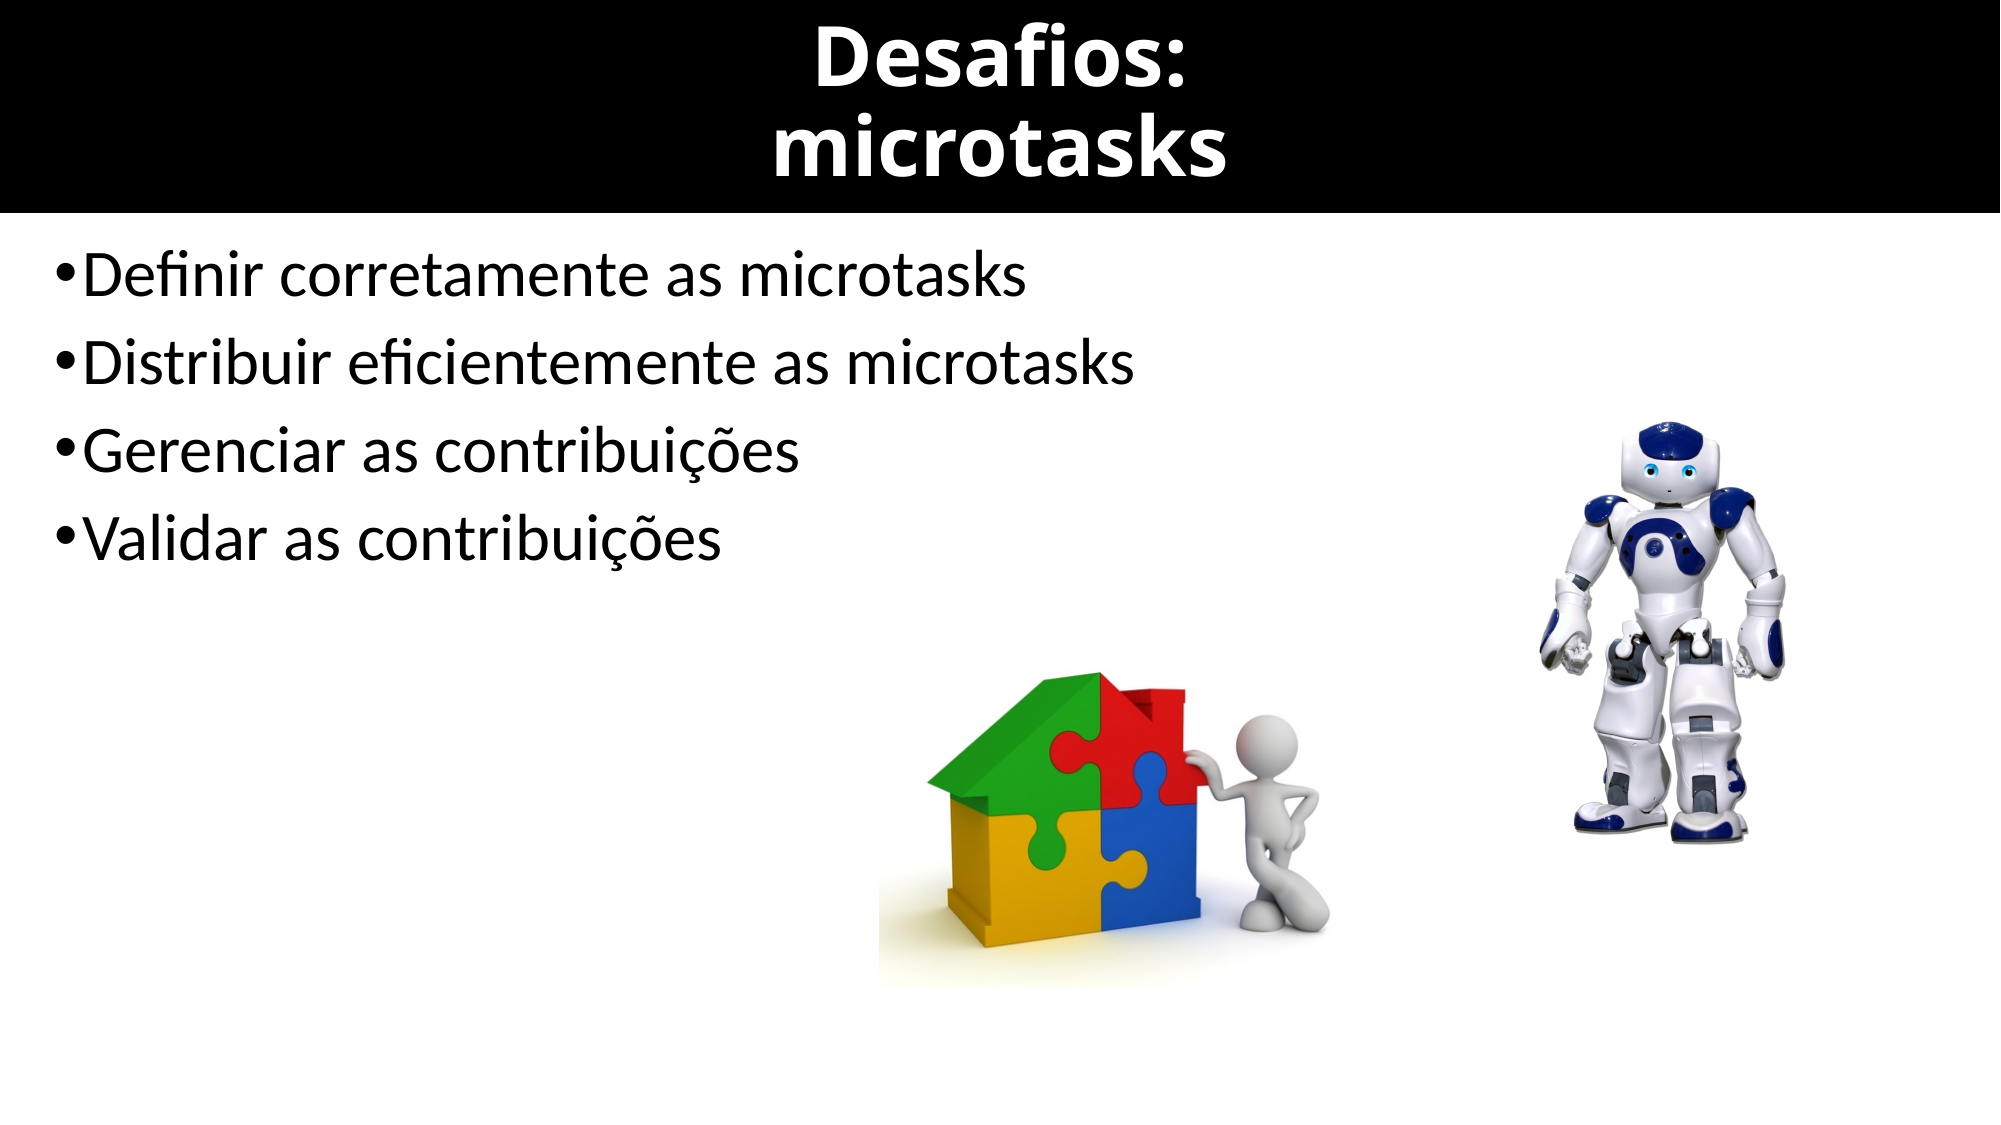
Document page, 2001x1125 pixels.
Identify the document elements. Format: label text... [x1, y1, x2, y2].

title Desafios: microtasks [0, 0, 2000, 213]
picture [879, 607, 1386, 988]
list Definir corretamente as microtasks Distribuir eficientemente as microtasks Gerenciar as contribuições Validar as contribuições [39, 231, 1961, 1024]
picture [1538, 420, 1787, 846]
